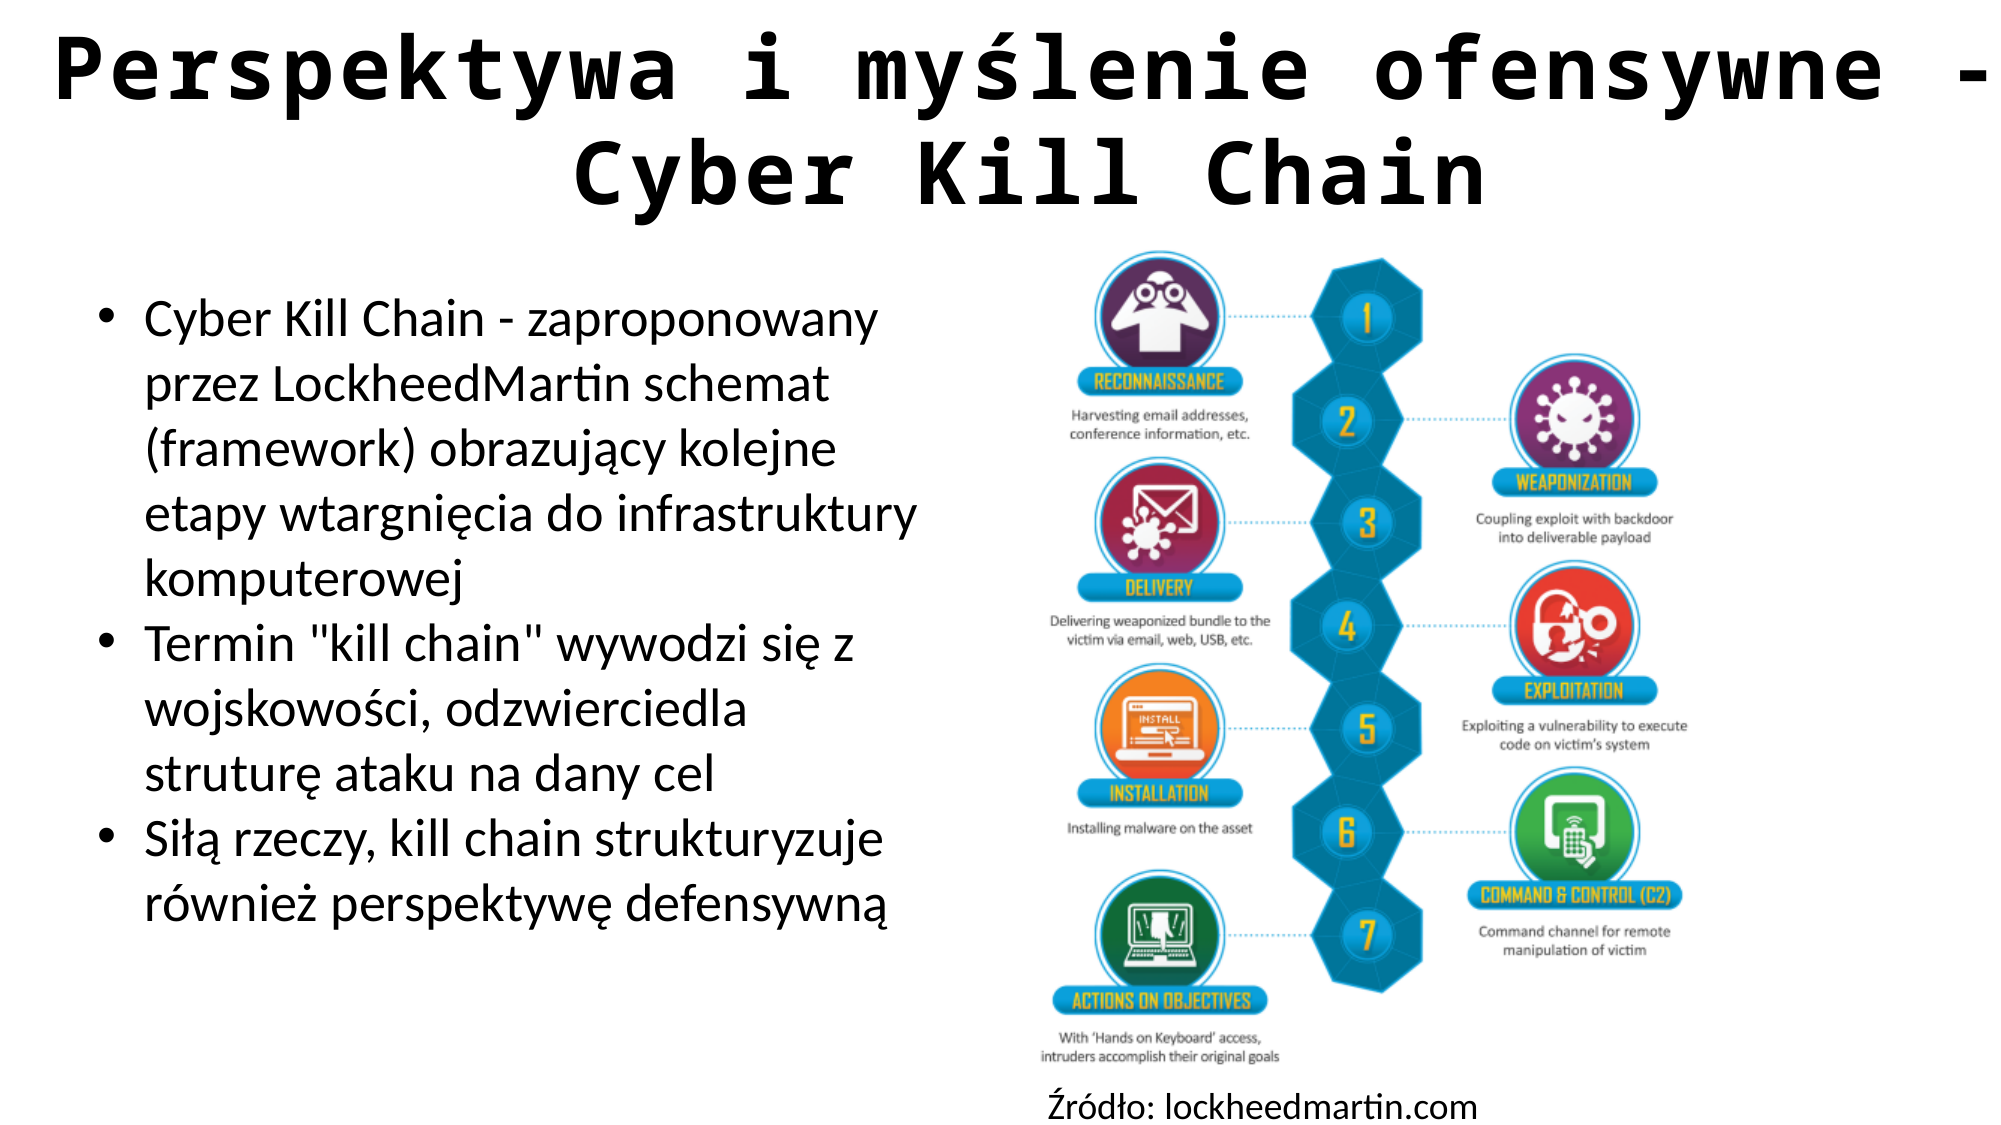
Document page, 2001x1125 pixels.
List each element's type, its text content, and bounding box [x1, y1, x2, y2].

picture [1017, 246, 1714, 1076]
text_box Cyber Kill Chain - zaproponowany przez LockheedMartin schemat (framework) obrazujący kolejne etapy wtargnięcia do infrastruktury komputerowej Termin "kill chain" wywodzi się z wojskowości, odzwierciedla struturę ataku na dany cel Siłą rzeczy, kill chain strukturyzuje również perspektywę defensywną [82, 274, 943, 940]
text_box Źródło: lockheedmartin.com [1032, 1074, 1789, 1125]
text_box Perspektywa i myślenie ofensywne - Cyber Kill Chain [41, 12, 2000, 222]
